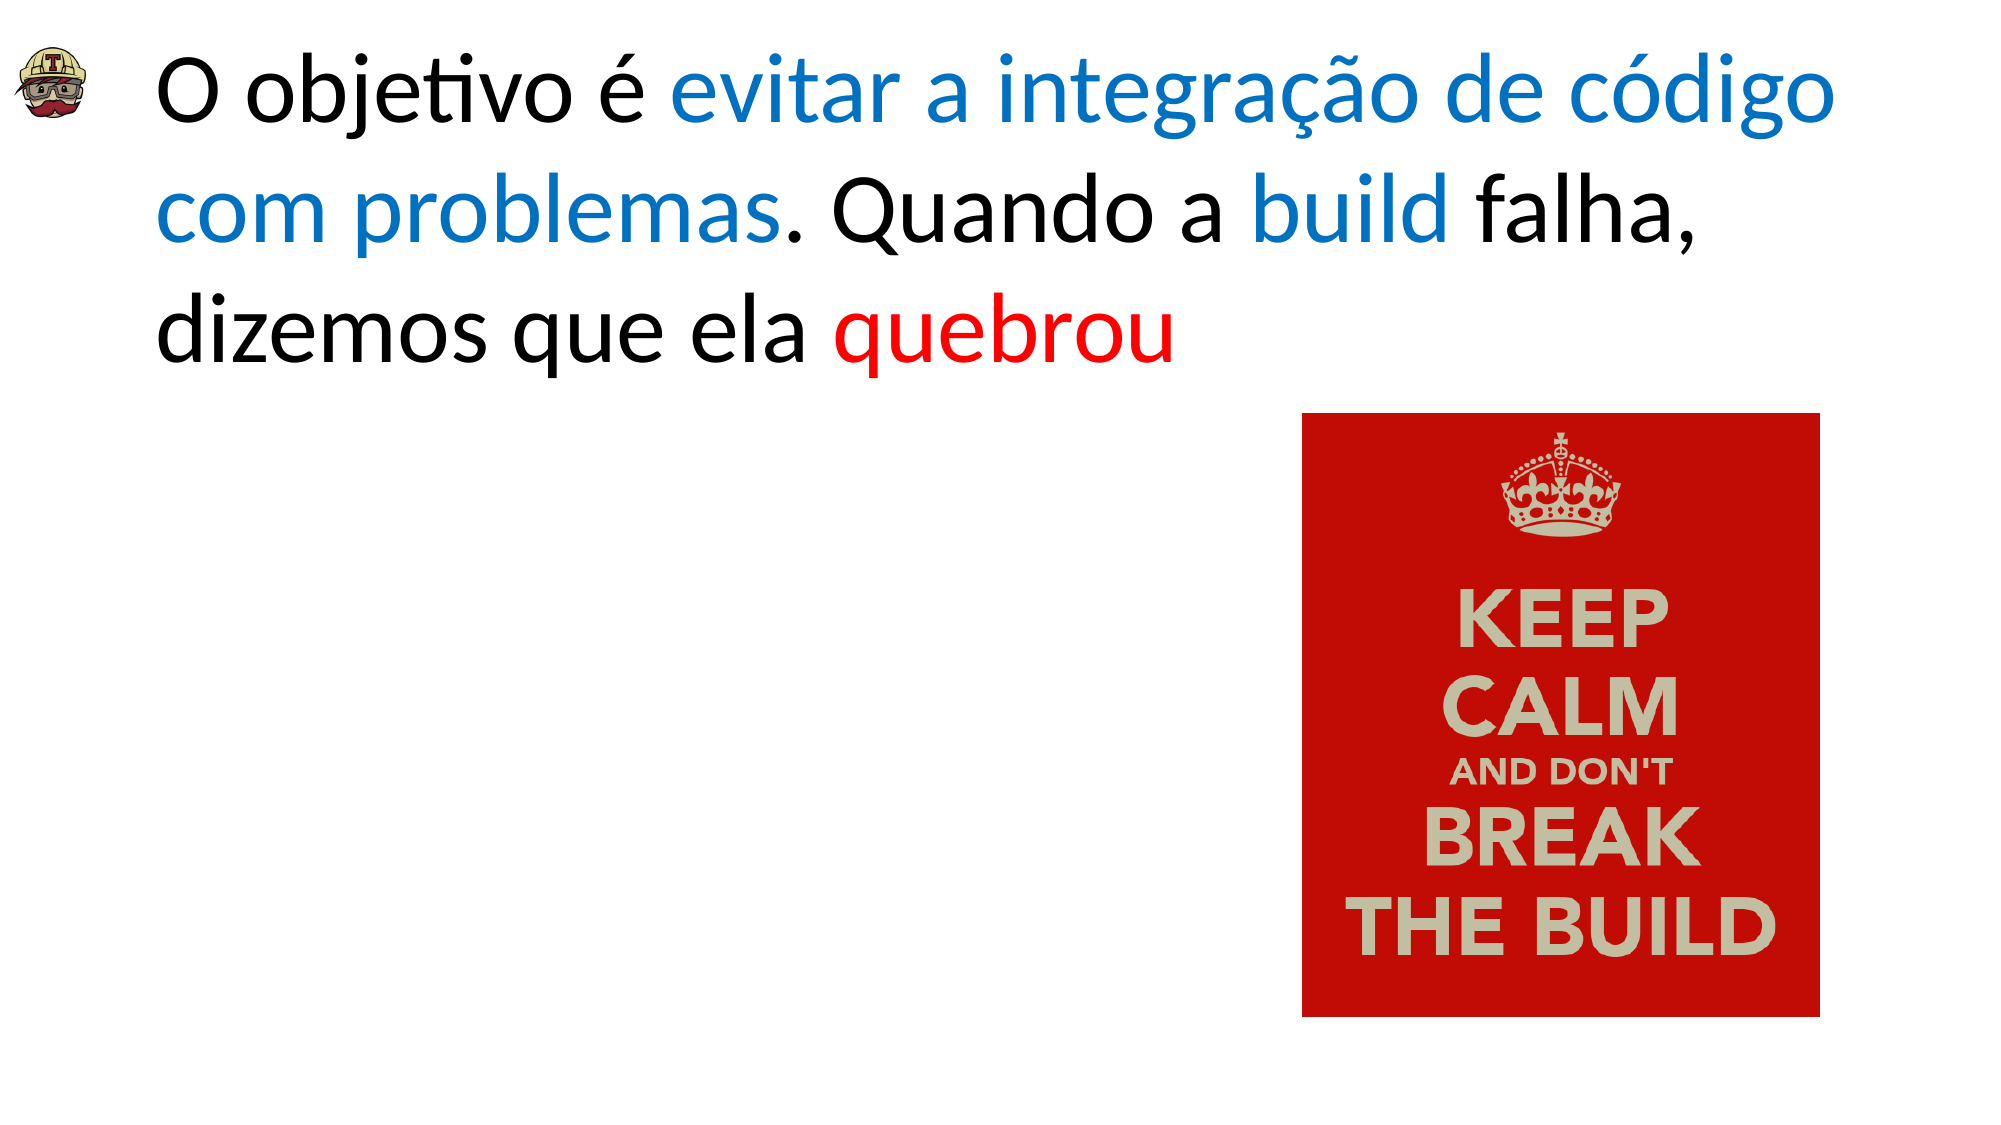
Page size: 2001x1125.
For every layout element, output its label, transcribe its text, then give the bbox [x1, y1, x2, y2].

picture [14, 47, 86, 118]
text_box O objetivo é evitar a integração de código com problemas. Quando a build falha, dizemos que ela quebrou [0, 15, 1958, 390]
picture [1302, 413, 1820, 1017]
